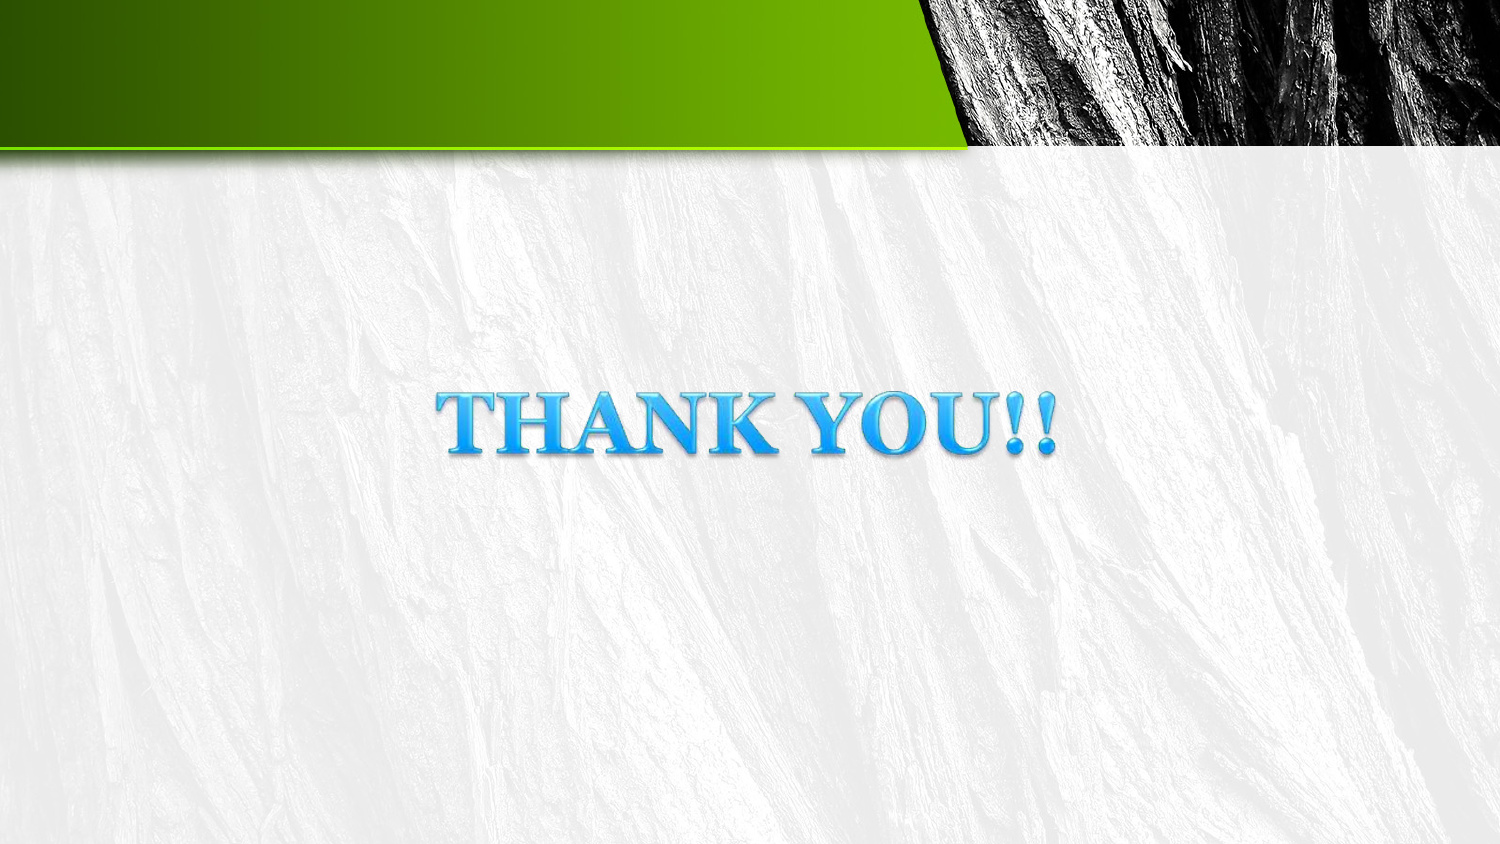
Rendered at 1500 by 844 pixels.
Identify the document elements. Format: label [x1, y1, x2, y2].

text_box [432, 391, 1060, 462]
picture [0, 0, 1500, 844]
